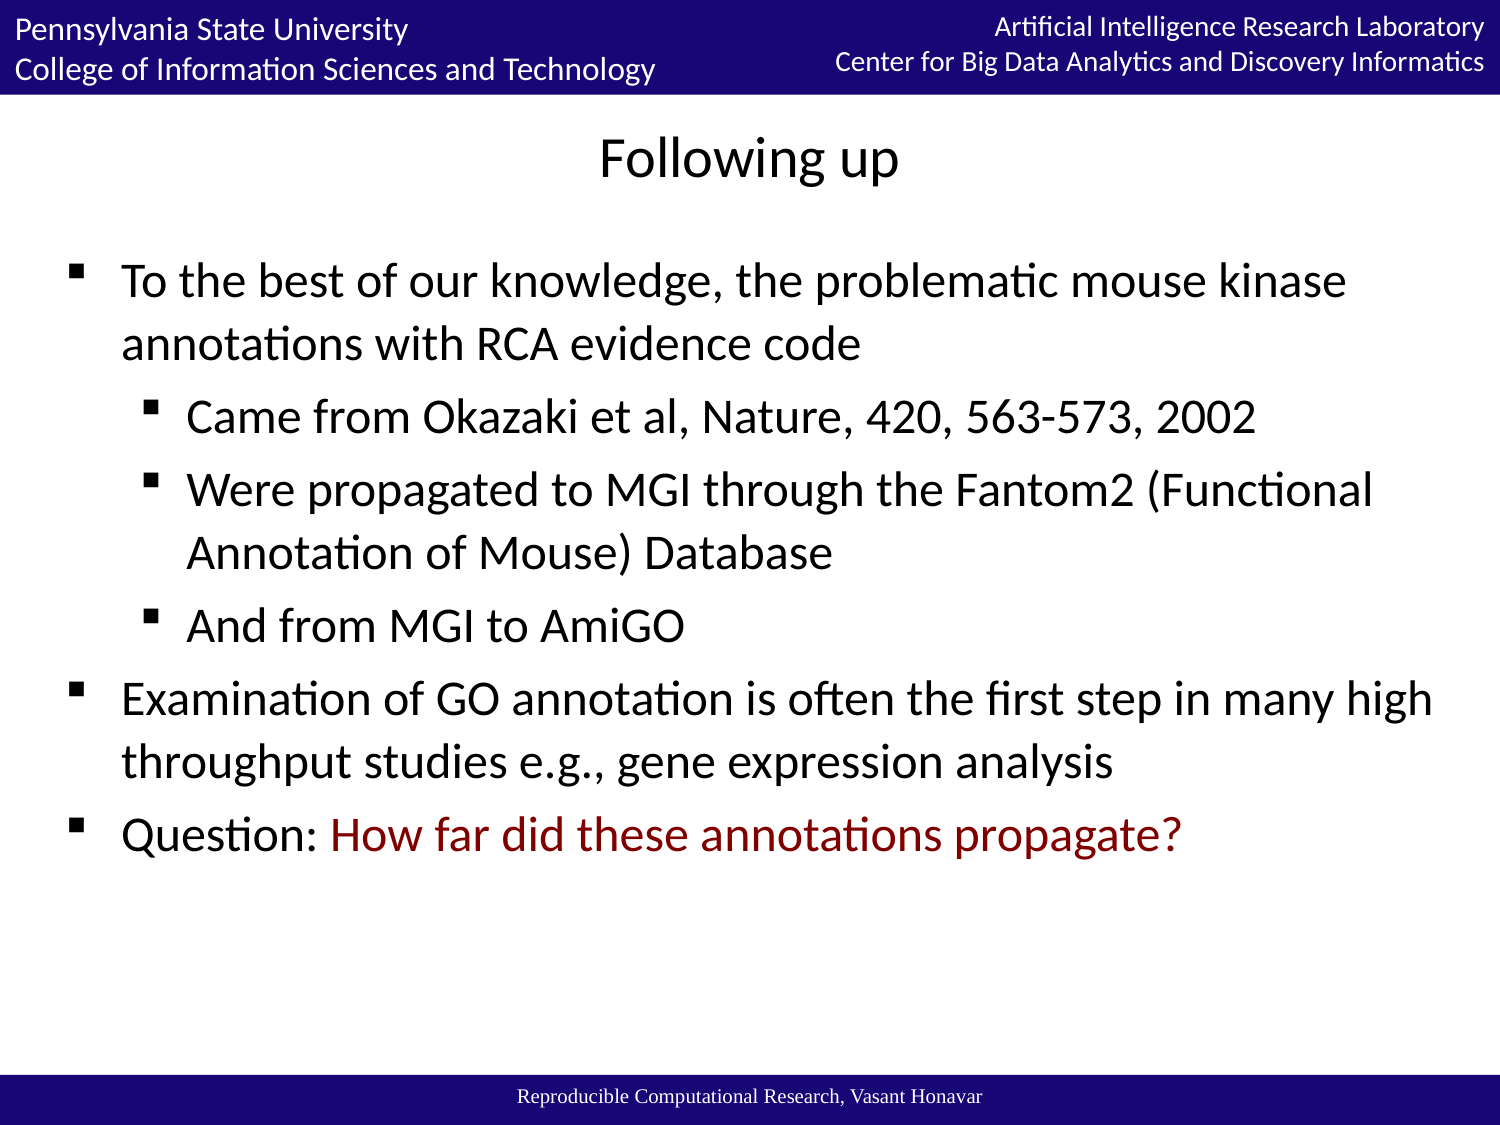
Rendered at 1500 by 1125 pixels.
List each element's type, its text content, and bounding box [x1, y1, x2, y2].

title Following up [0, 99, 1500, 208]
footer Reproducible Computational Research, Vasant Honavar [0, 1074, 1500, 1125]
list To the best of our knowledge, the problematic mouse kinase annotations with RCA evidence code Came from Okazaki et al, Nature, 420, 563-573, 2002 Were propagated to MGI through the Fantom2 (Functional Annotation of Mouse) Database And from MGI to AmiGO Examination of GO annotation is often the first step in many high throughput studies e.g., gene expression analysis Question: How far did these annotations propagate? [49, 237, 1463, 1051]
